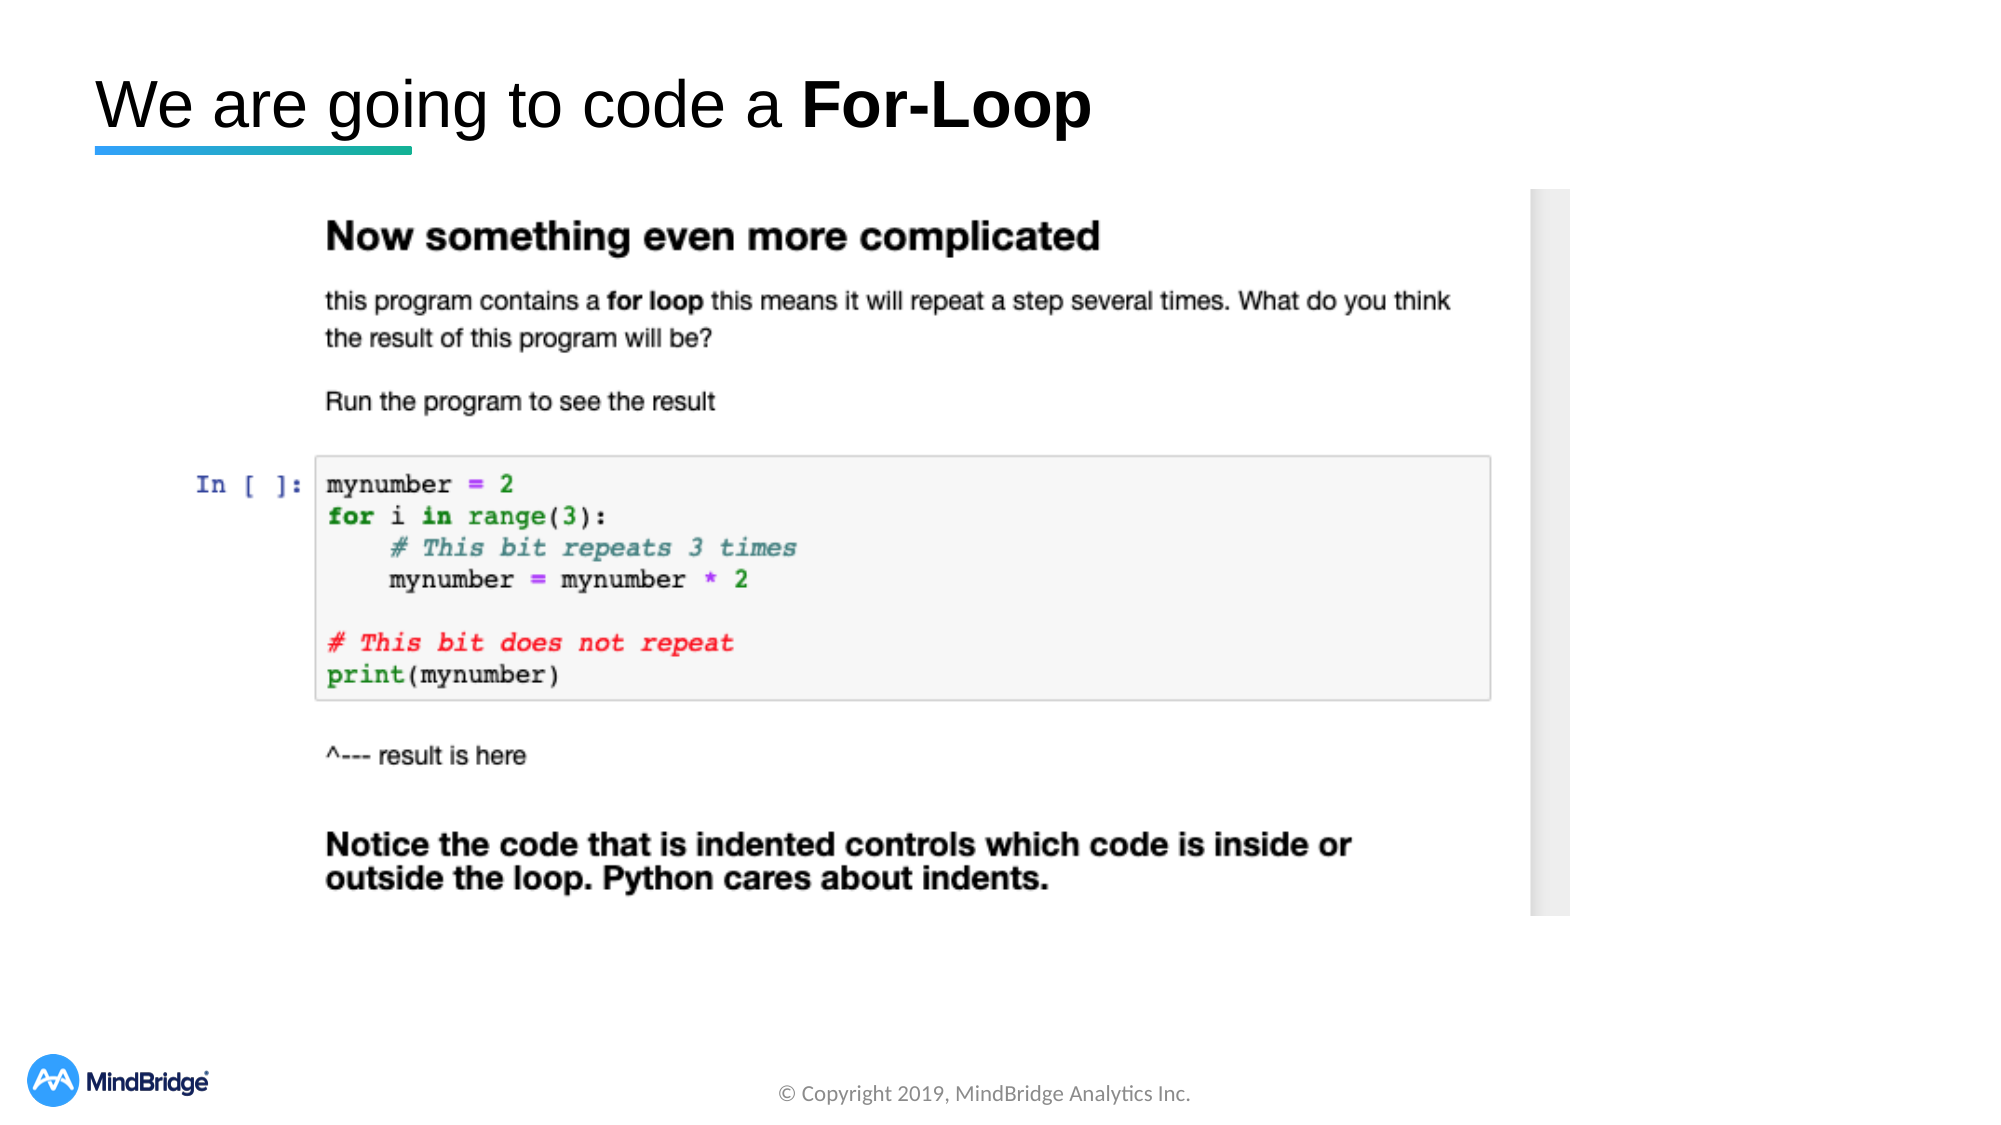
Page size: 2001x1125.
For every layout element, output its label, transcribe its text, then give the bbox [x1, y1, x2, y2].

picture [27, 1054, 209, 1107]
picture [166, 189, 1570, 916]
list We are going to code a For-Loop [80, 62, 1824, 135]
